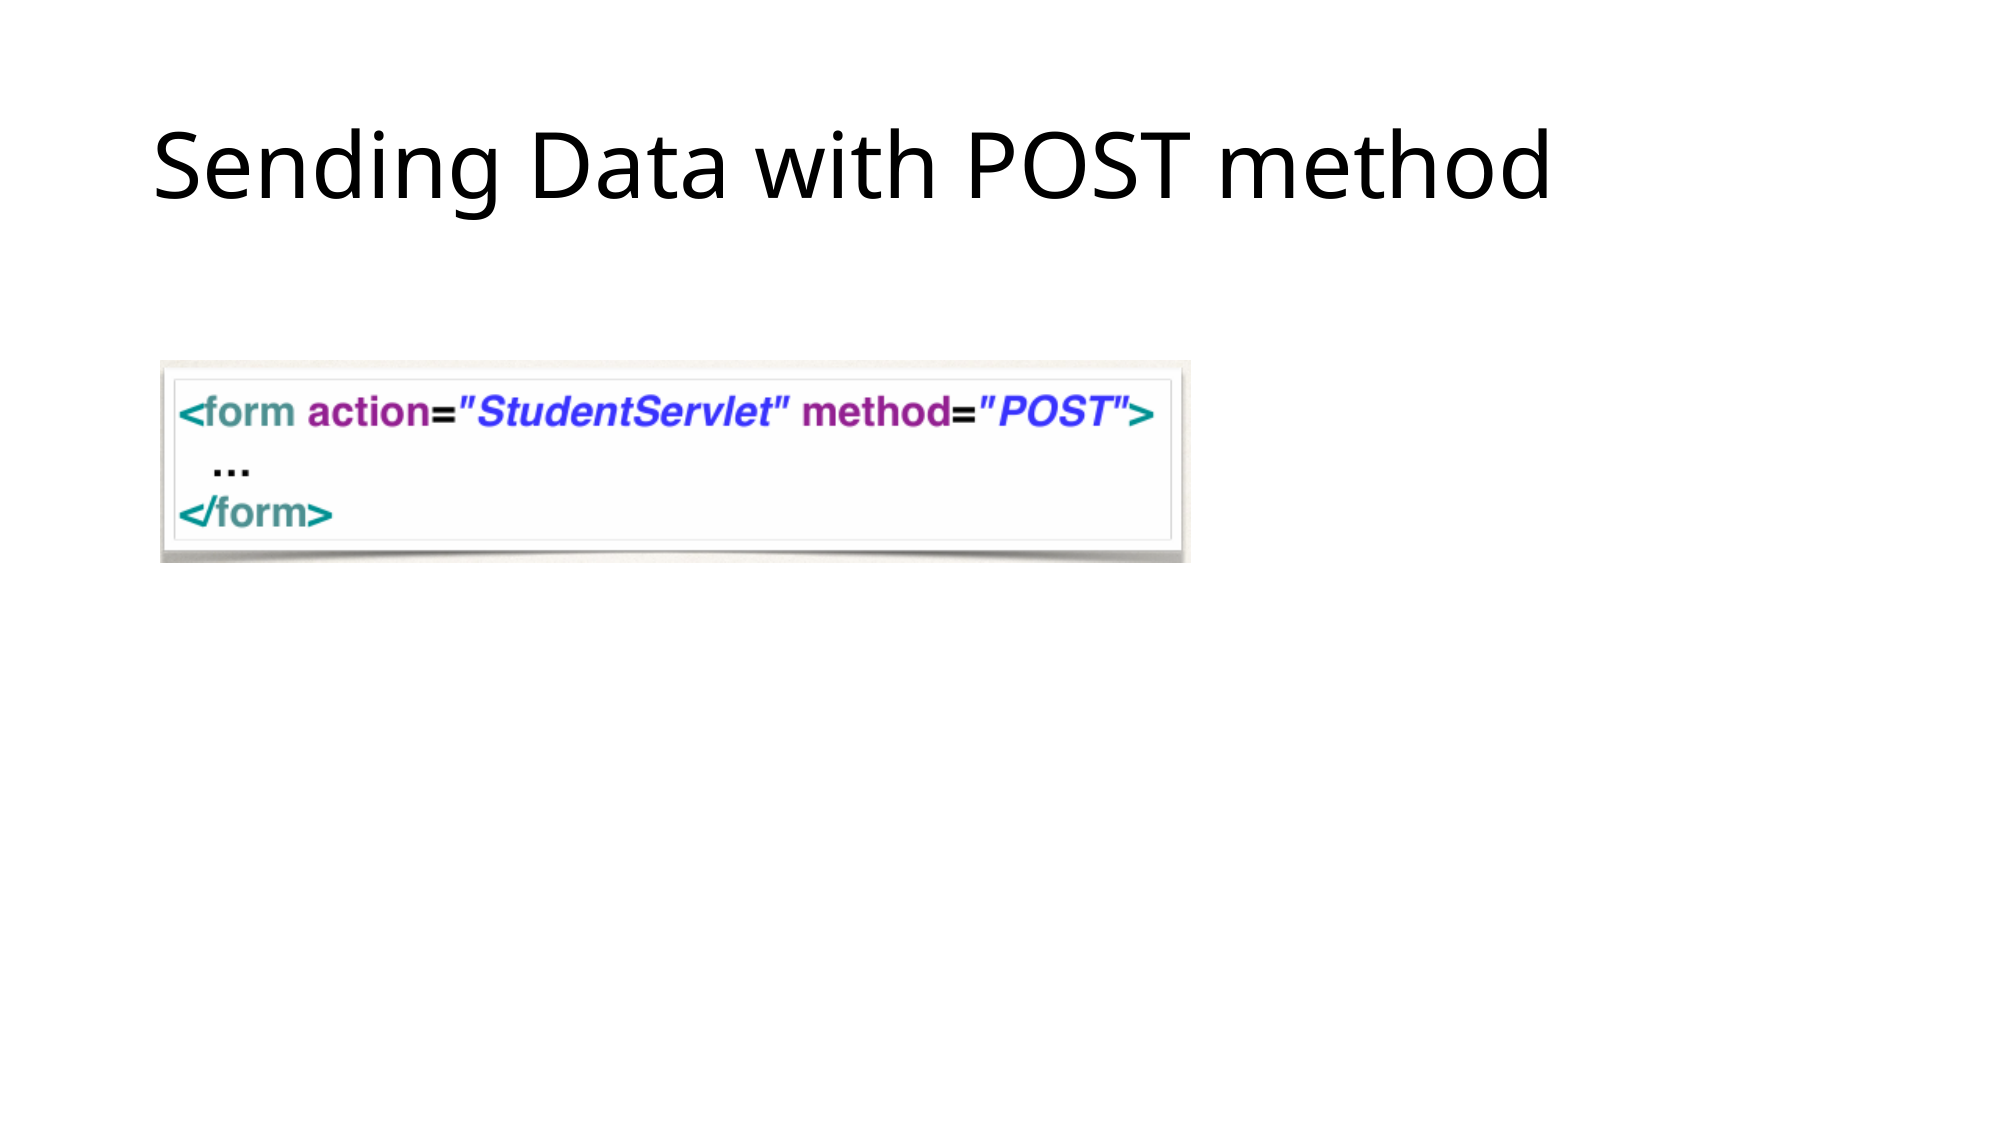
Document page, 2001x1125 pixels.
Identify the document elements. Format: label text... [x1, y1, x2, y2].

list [160, 360, 1191, 563]
title Sending Data with POST method [137, 59, 1863, 278]
